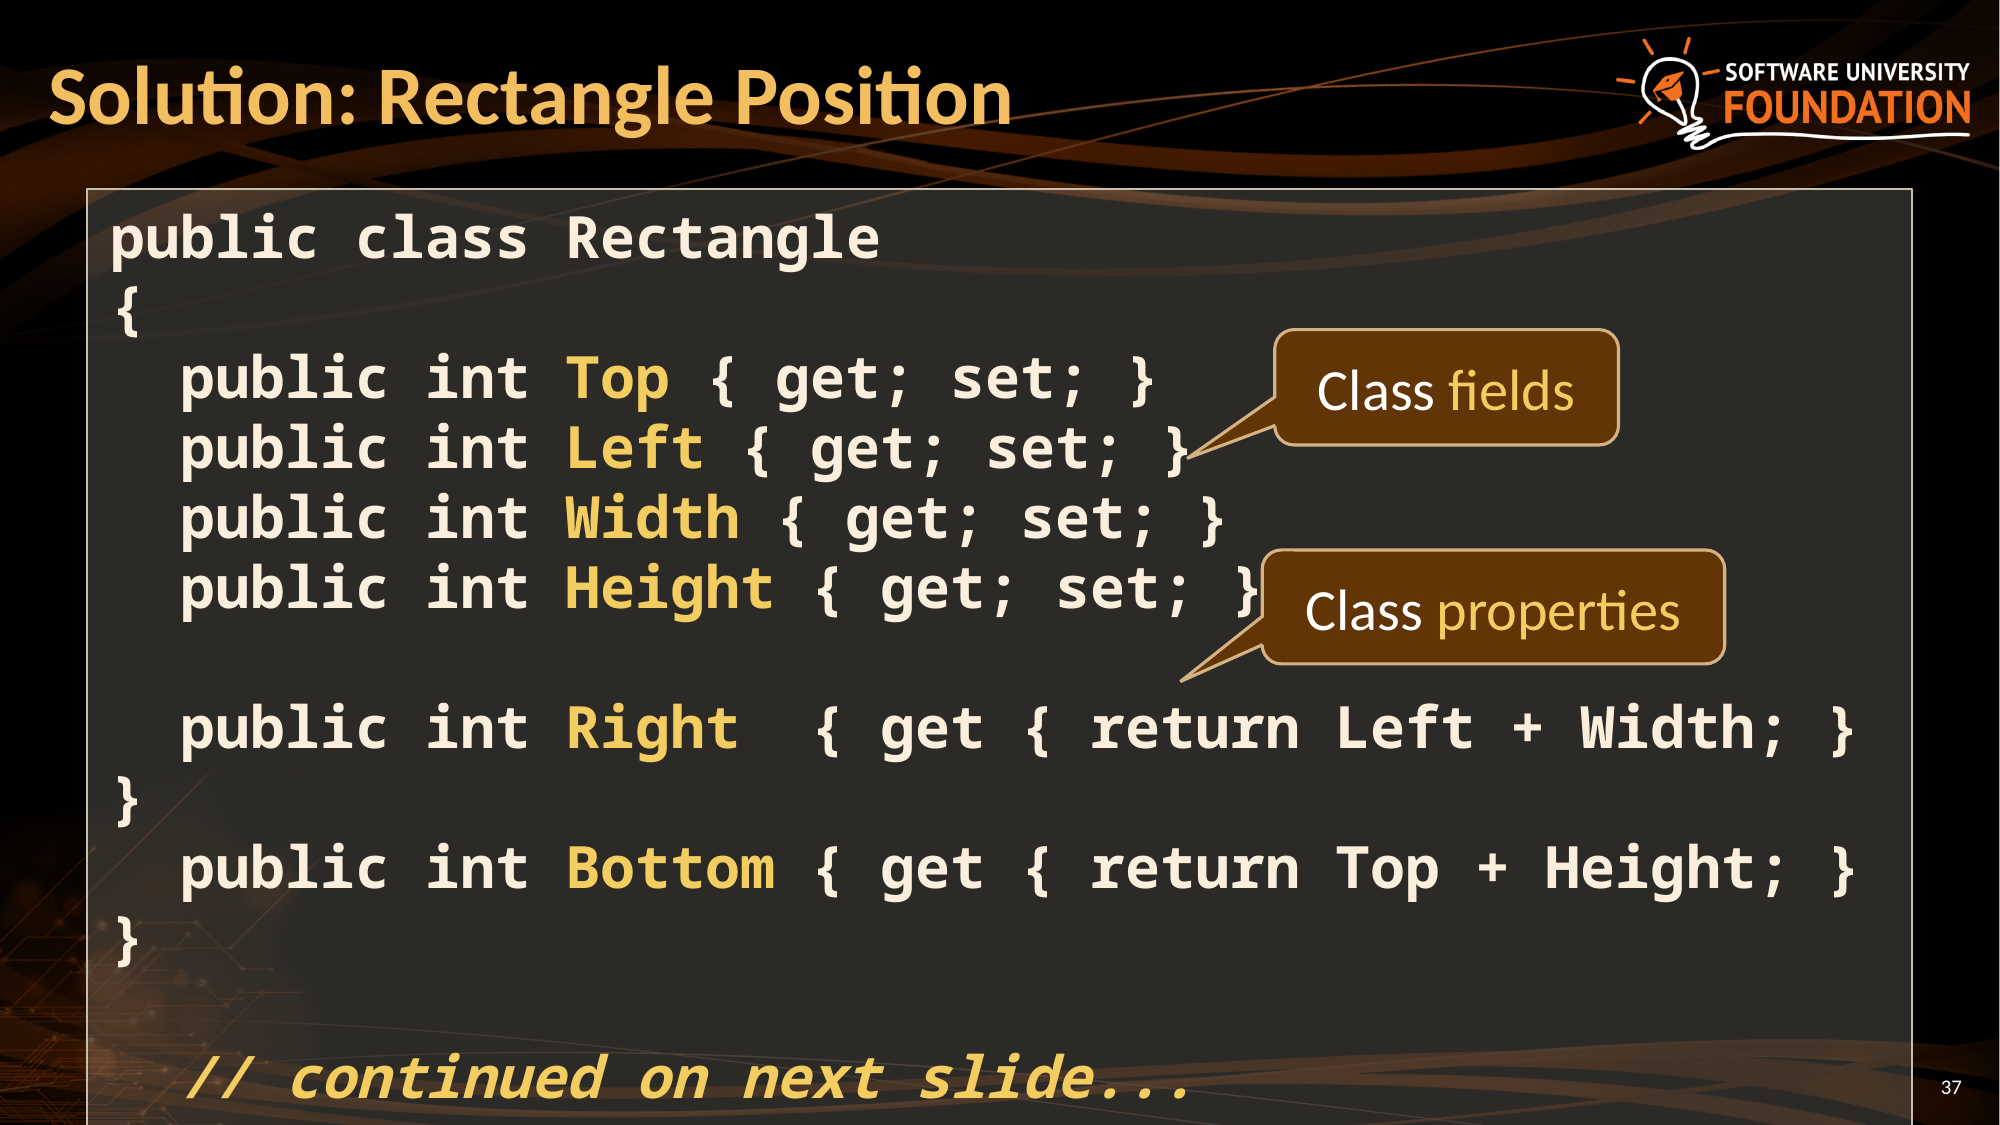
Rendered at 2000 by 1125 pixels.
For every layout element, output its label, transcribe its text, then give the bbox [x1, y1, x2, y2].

picture [0, 0, 2000, 1125]
title Solution: Rectangle Position [30, 6, 1602, 189]
slide_number 37 [1913, 1070, 1968, 1103]
text_box public class Rectangle { public int Top { get; set; } public int Left { get; set; } public int Width { get; set; } public int Height { get; set; } public int Right { get { return Left + Width; } } public int Bottom { get { return Top + Height; } } // continued on next slide... [87, 188, 1913, 1125]
text_box Class properties [1179, 548, 1726, 683]
text_box Class fields [1186, 328, 1620, 460]
